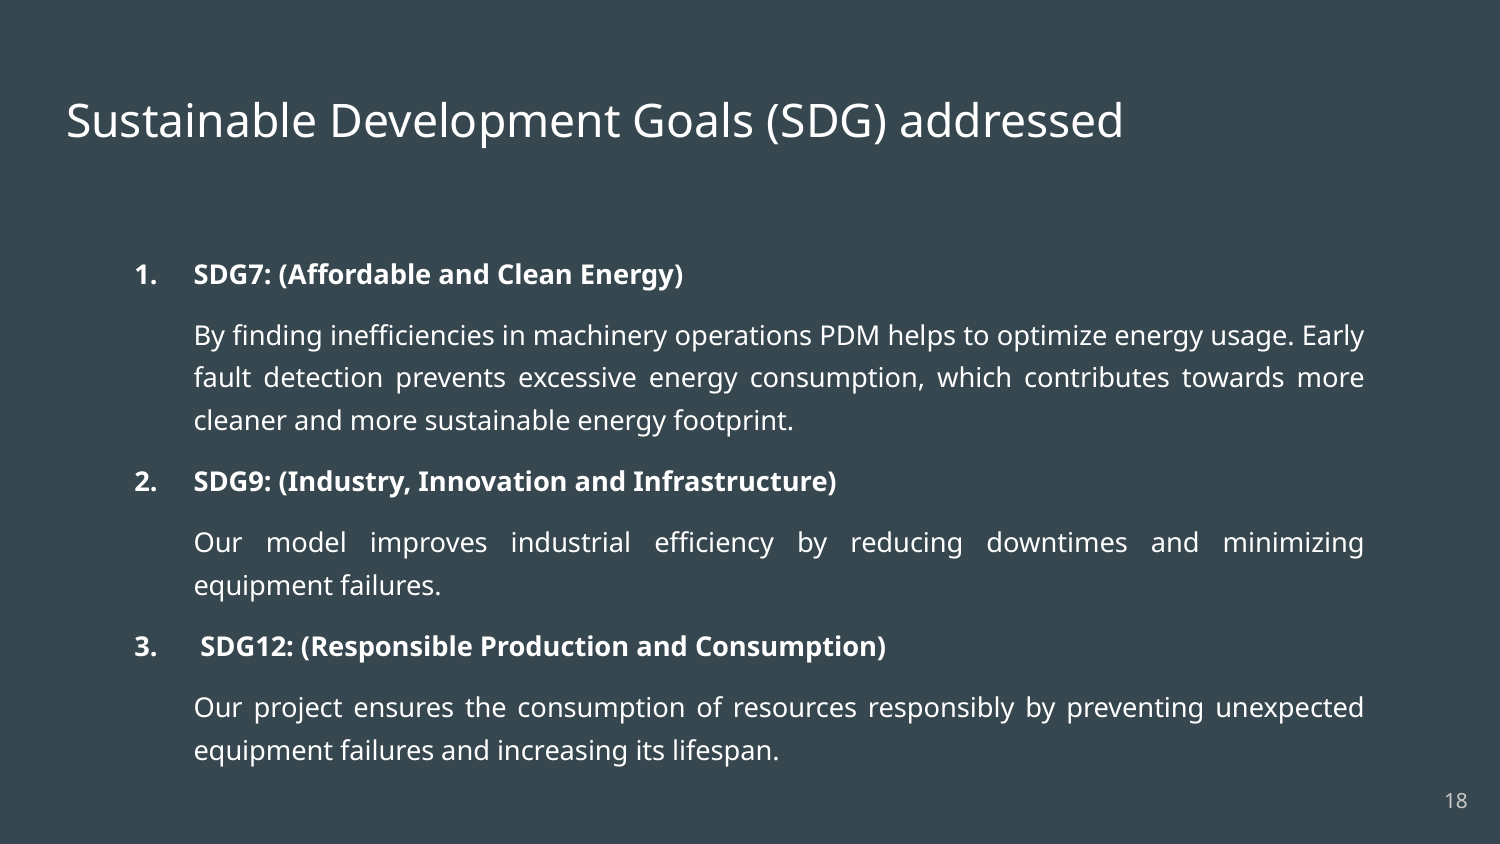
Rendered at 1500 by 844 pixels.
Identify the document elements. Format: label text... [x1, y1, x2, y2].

slide_number ‹#› [1392, 767, 1483, 833]
title Sustainable Development Goals (SDG) addressed [51, 72, 1449, 167]
list SDG7: (Affordable and Clean Energy) By finding inefficiencies in machinery operations PDM helps to optimize energy usage. Early fault detection prevents excessive energy consumption, which contributes towards more cleaner and more sustainable energy footprint. SDG9: (Industry, Innovation and Infrastructure) Our model improves industrial efficiency by reducing downtimes and minimizing equipment failures. SDG12: (Responsible Production and Consumption) Our project ensures the consumption of resources responsibly by preventing unexpected equipment failures and increasing its lifespan. [119, 234, 1381, 791]
